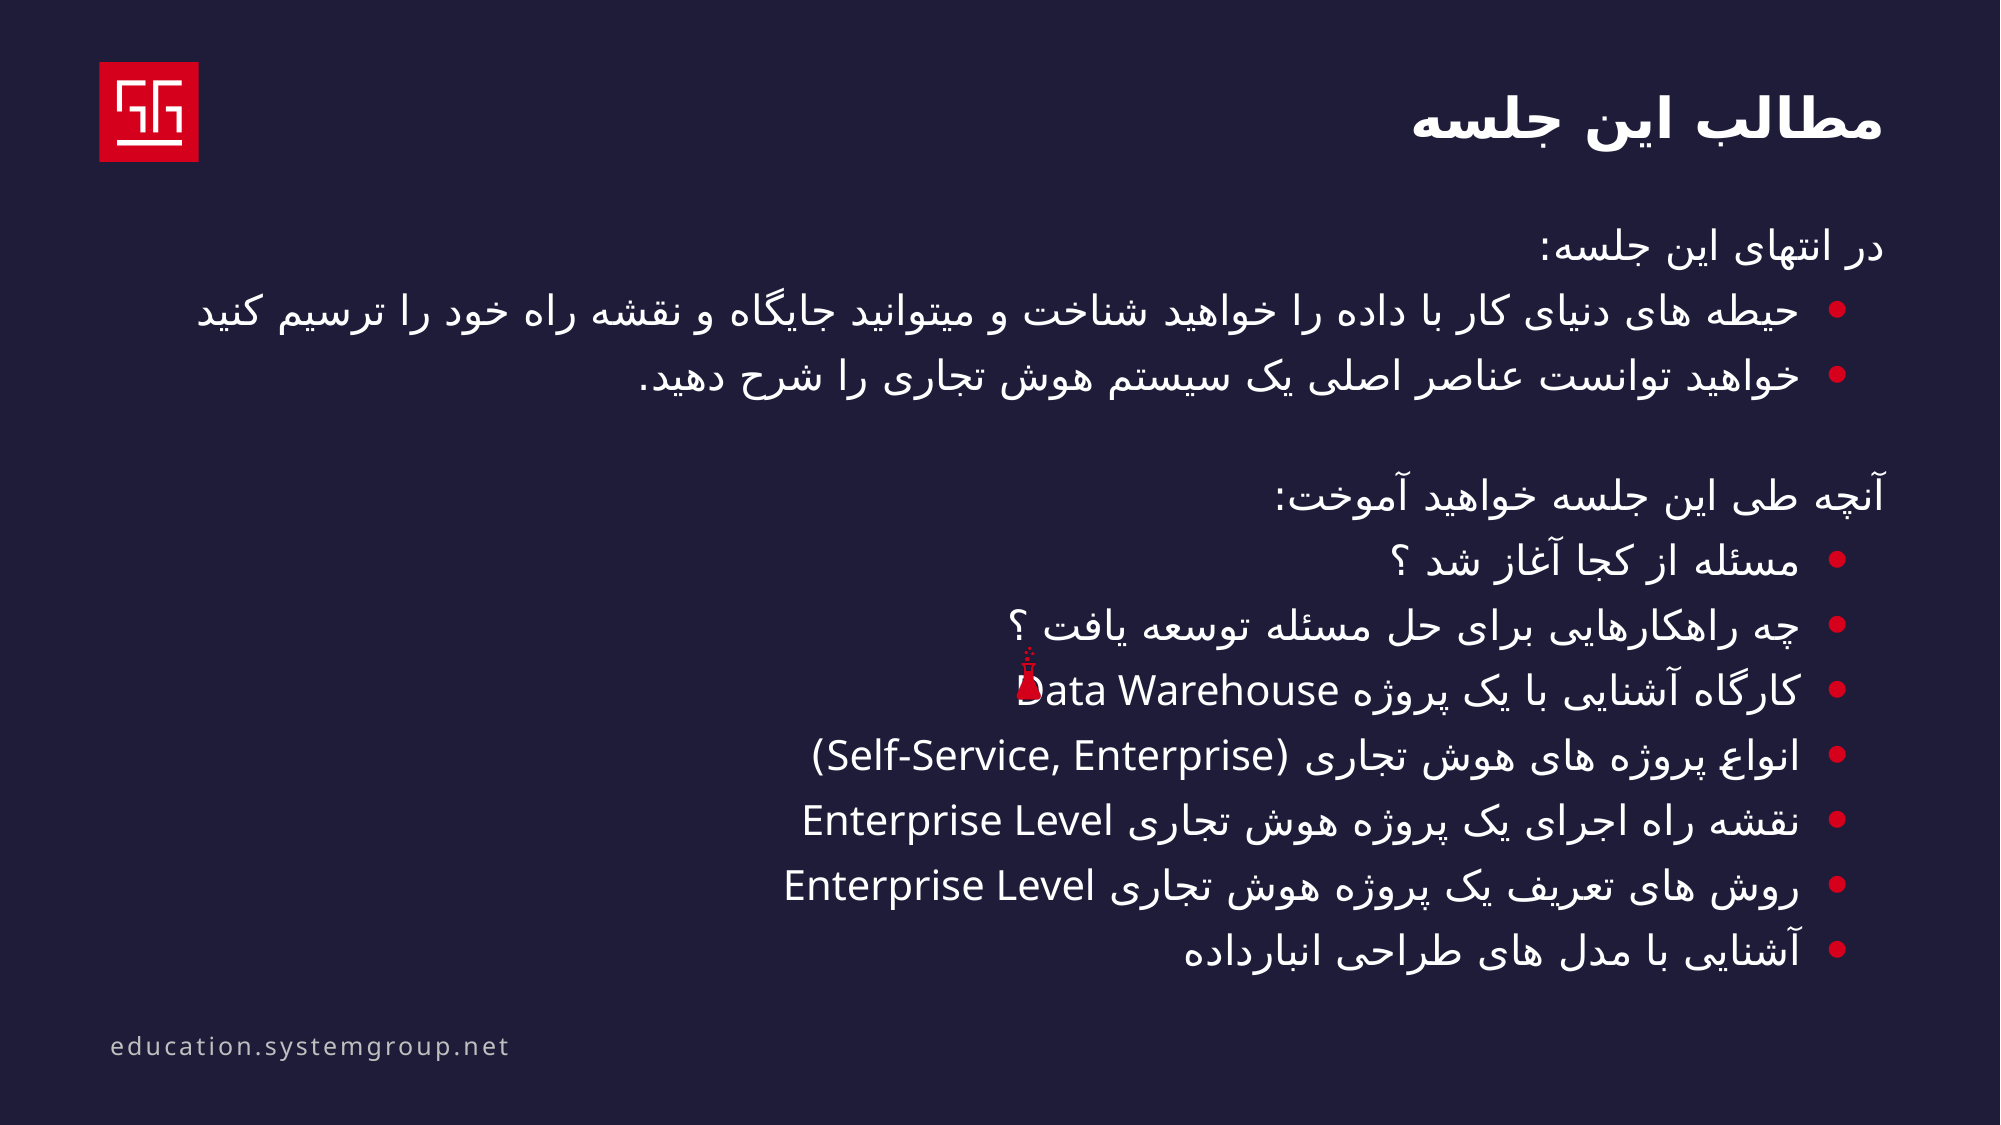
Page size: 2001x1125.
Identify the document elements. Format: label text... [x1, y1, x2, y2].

picture [99, 62, 199, 162]
text_box education.systemgroup.net [95, 1023, 524, 1068]
picture [999, 644, 1058, 702]
text_box مطالب این جلسه [236, 74, 1901, 157]
text_box در انتهای این جلسه: حیطه های دنیای کار با داده را خواهید شناخت و میتوانید جایگاه و نقشه راه خود را ترسیم کنید خواهید توانست عناصر اصلی یک سیستم هوش تجاری را شرح دهید. آنچه طی این جلسه خواهید آموخت: مسئله از کجا آغاز شد ؟ چه راهکارهایی برای حل مسئله توسعه یافت ؟ کارگاه آشنایی با یک پروژه Data Warehouse انواع پروژه های هوش تجاری (Self-Service, Enterprise) نقشه راه اجرای یک پروژه هوش تجاری Enterprise Level روش های تعریف یک پروژه هوش تجاری Enterprise Level آشنایی با مدل های طراحی انبارداده [114, 201, 1901, 982]
